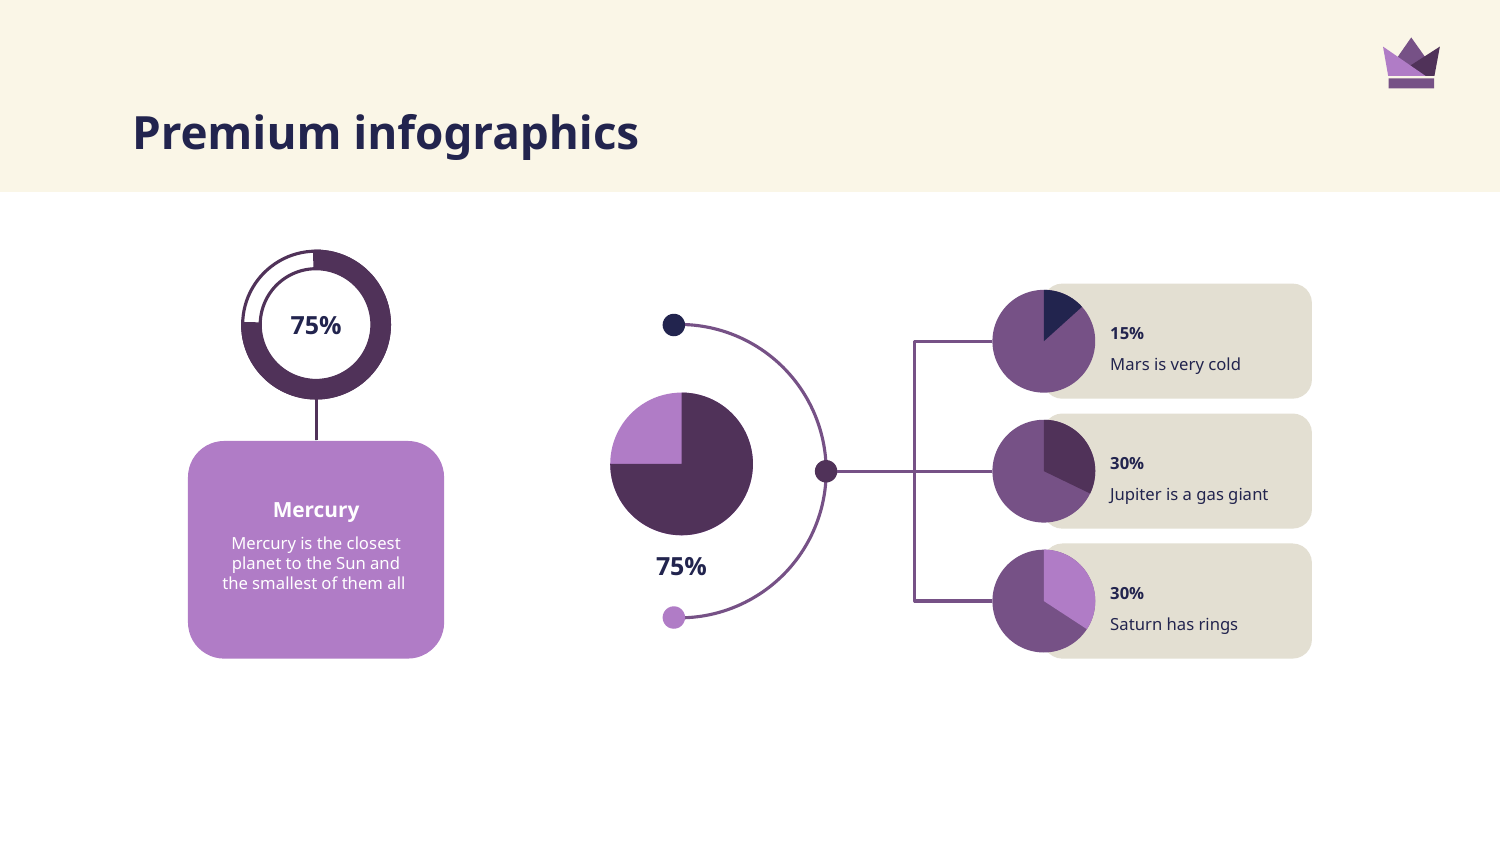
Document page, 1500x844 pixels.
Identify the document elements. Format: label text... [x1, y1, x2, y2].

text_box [187, 250, 445, 659]
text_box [1382, 37, 1440, 89]
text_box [532, 283, 1313, 659]
title Premium infographics [116, 88, 1383, 168]
